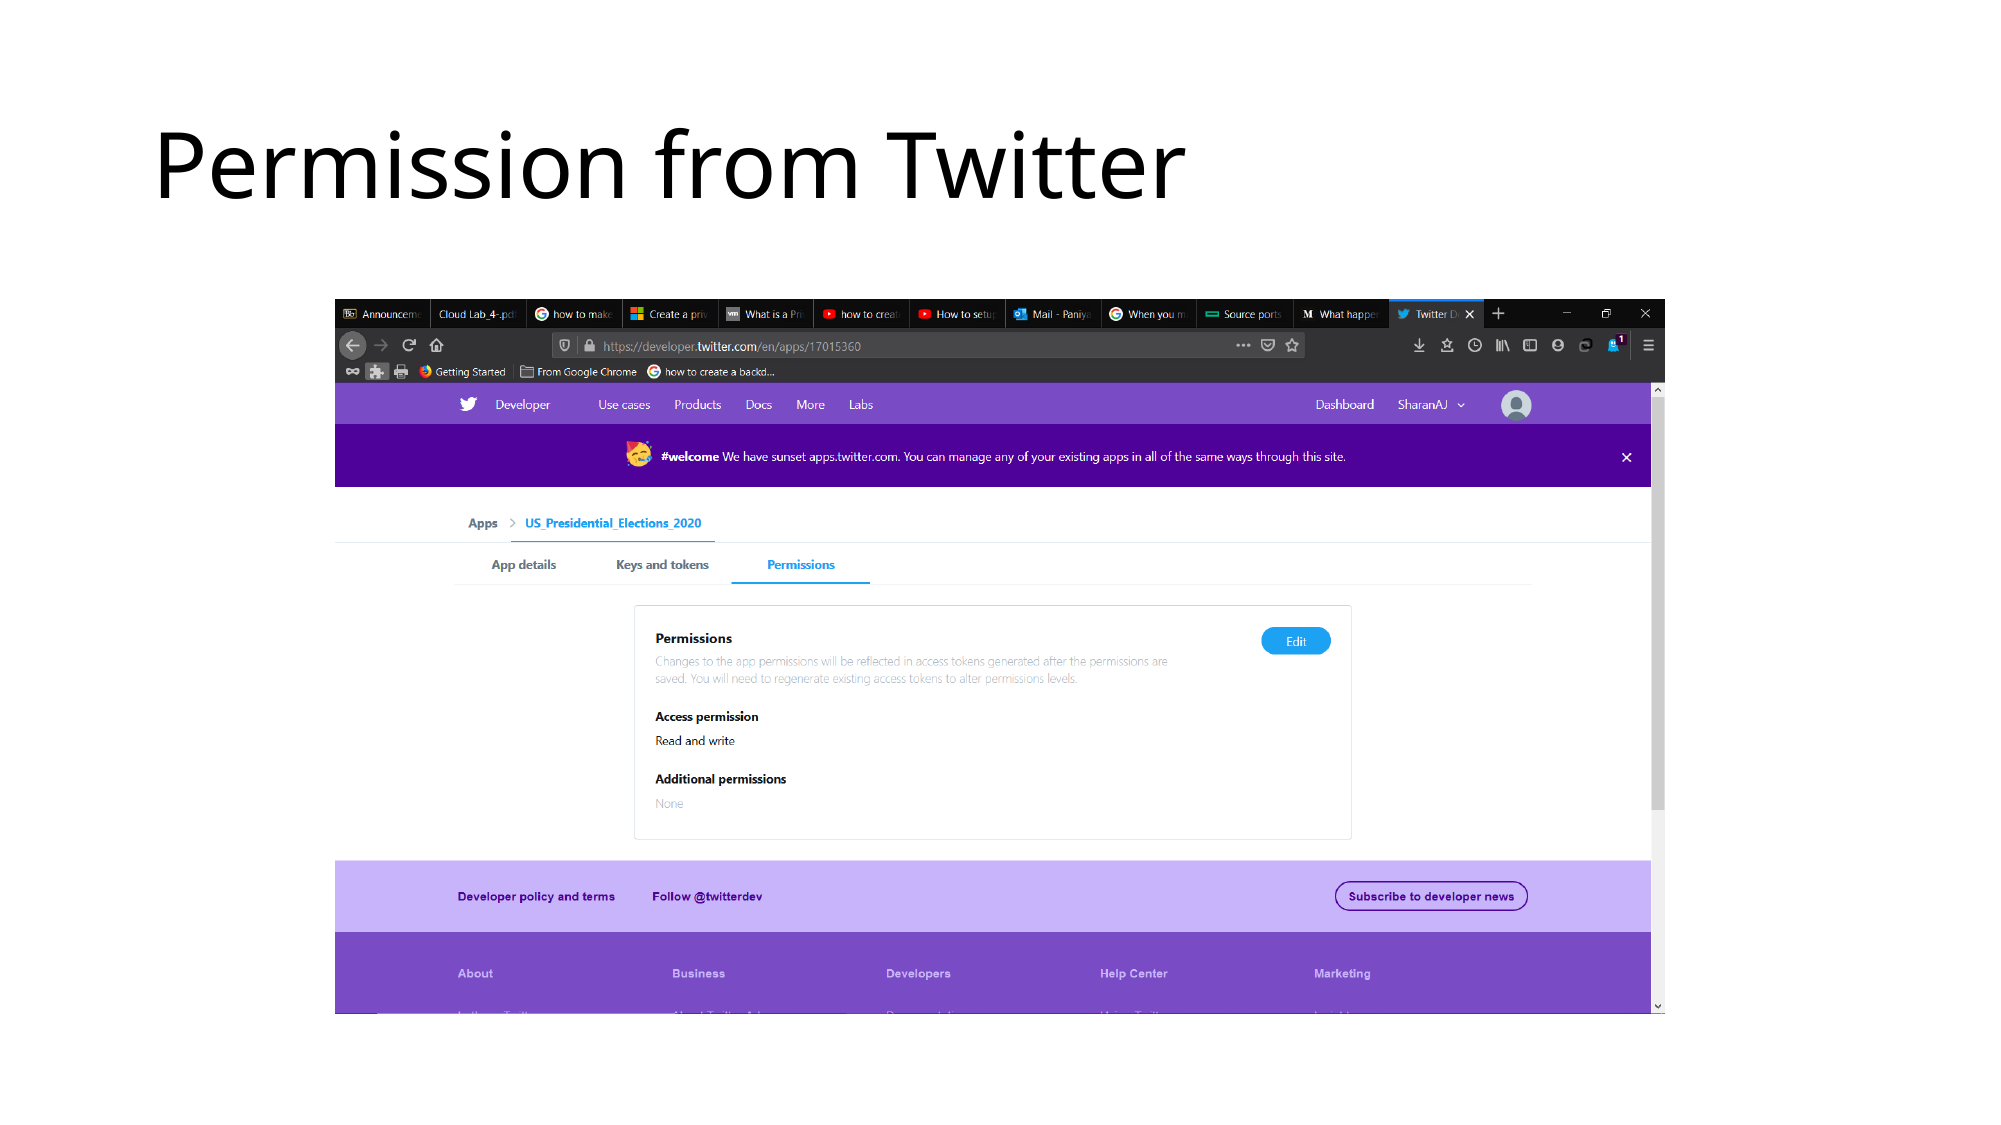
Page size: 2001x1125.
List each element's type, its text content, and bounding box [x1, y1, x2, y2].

title Permission from Twitter [137, 59, 1863, 278]
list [335, 299, 1665, 1014]
